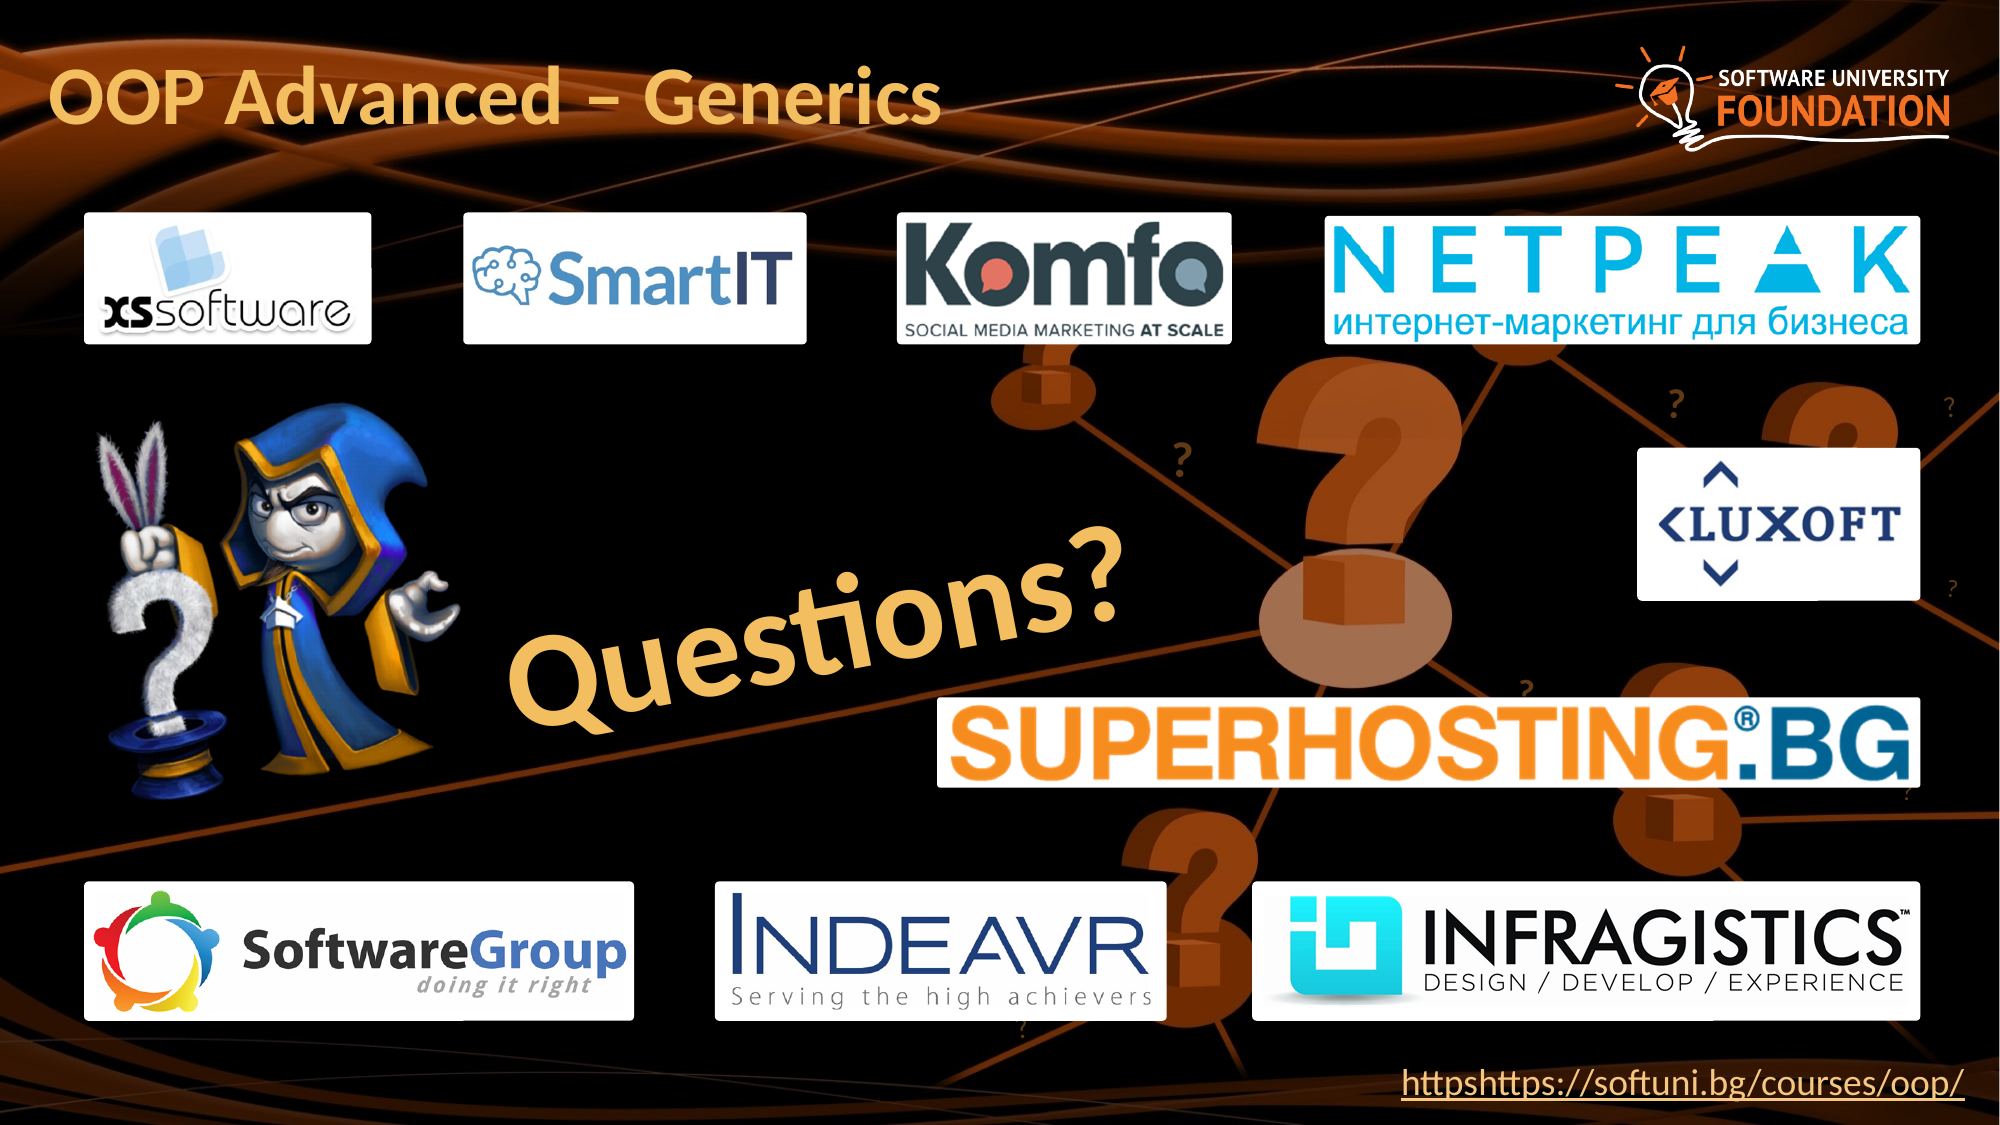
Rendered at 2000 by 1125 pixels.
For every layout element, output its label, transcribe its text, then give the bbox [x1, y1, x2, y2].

picture [0, 0, 2000, 1125]
list httpshttps://softuni.bg/courses/oop/ [250, 1050, 1971, 1110]
title OOP Advanced – Generics [30, 6, 1602, 189]
